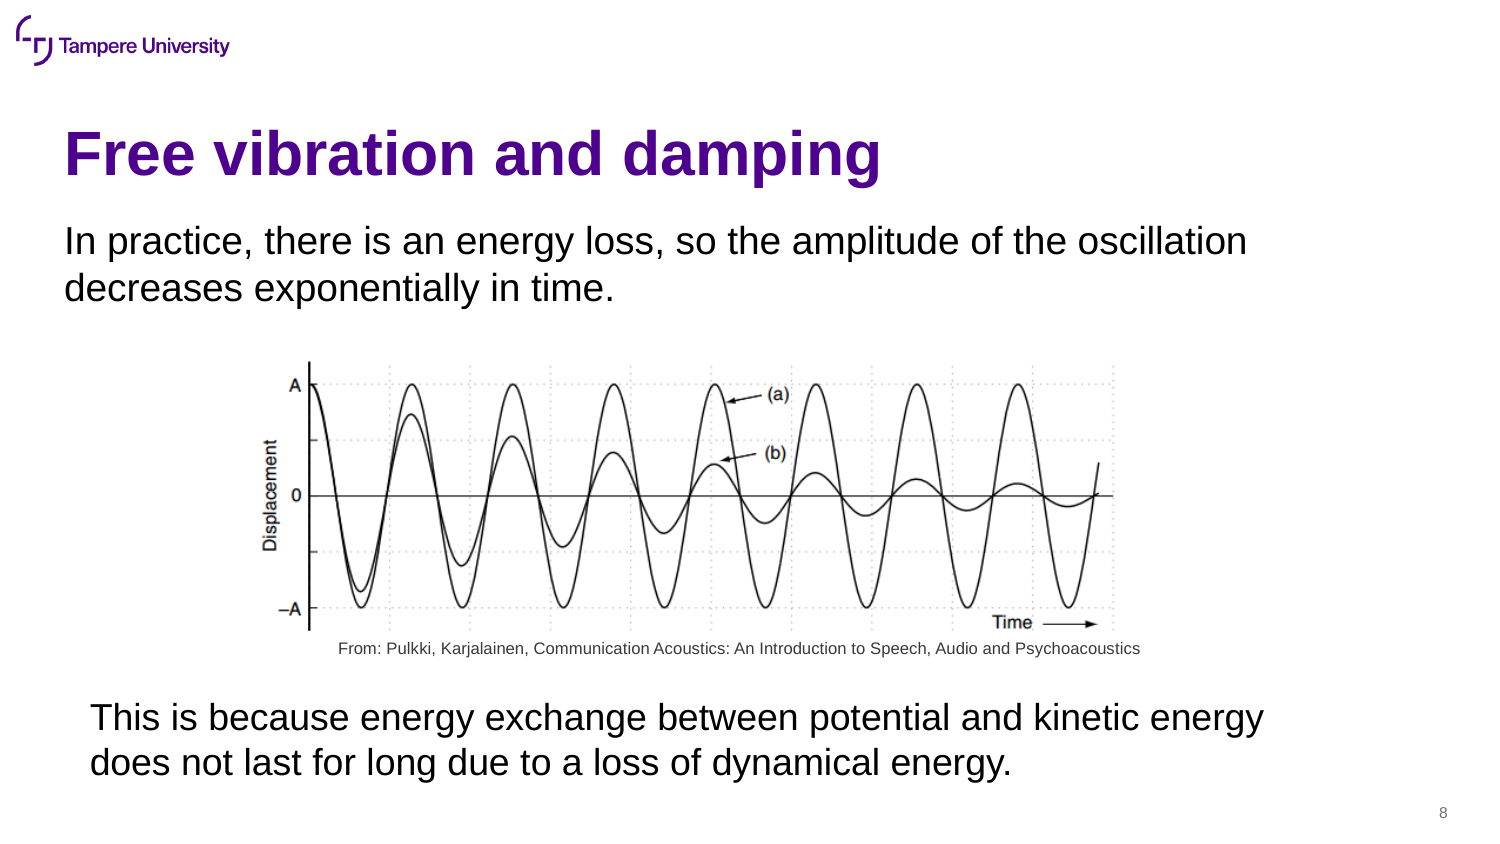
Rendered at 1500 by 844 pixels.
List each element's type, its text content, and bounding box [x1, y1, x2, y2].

text_box From: Pulkki, Karjalainen, Communication Acoustics: An Introduction to Speech, Audio and Psychoacoustics [323, 622, 1202, 666]
list In practice, there is an energy loss, so the amplitude of the oscillation decreases exponentially in time. [52, 210, 1347, 336]
picture [15, 14, 230, 66]
text_box This is because energy exchange between potential and kinetic energy does not last for long due to a loss of dynamical energy. [75, 685, 1347, 791]
picture [260, 353, 1139, 645]
slide_number 8 [1439, 798, 1486, 830]
text_box Free vibration and damping [52, 116, 1347, 196]
